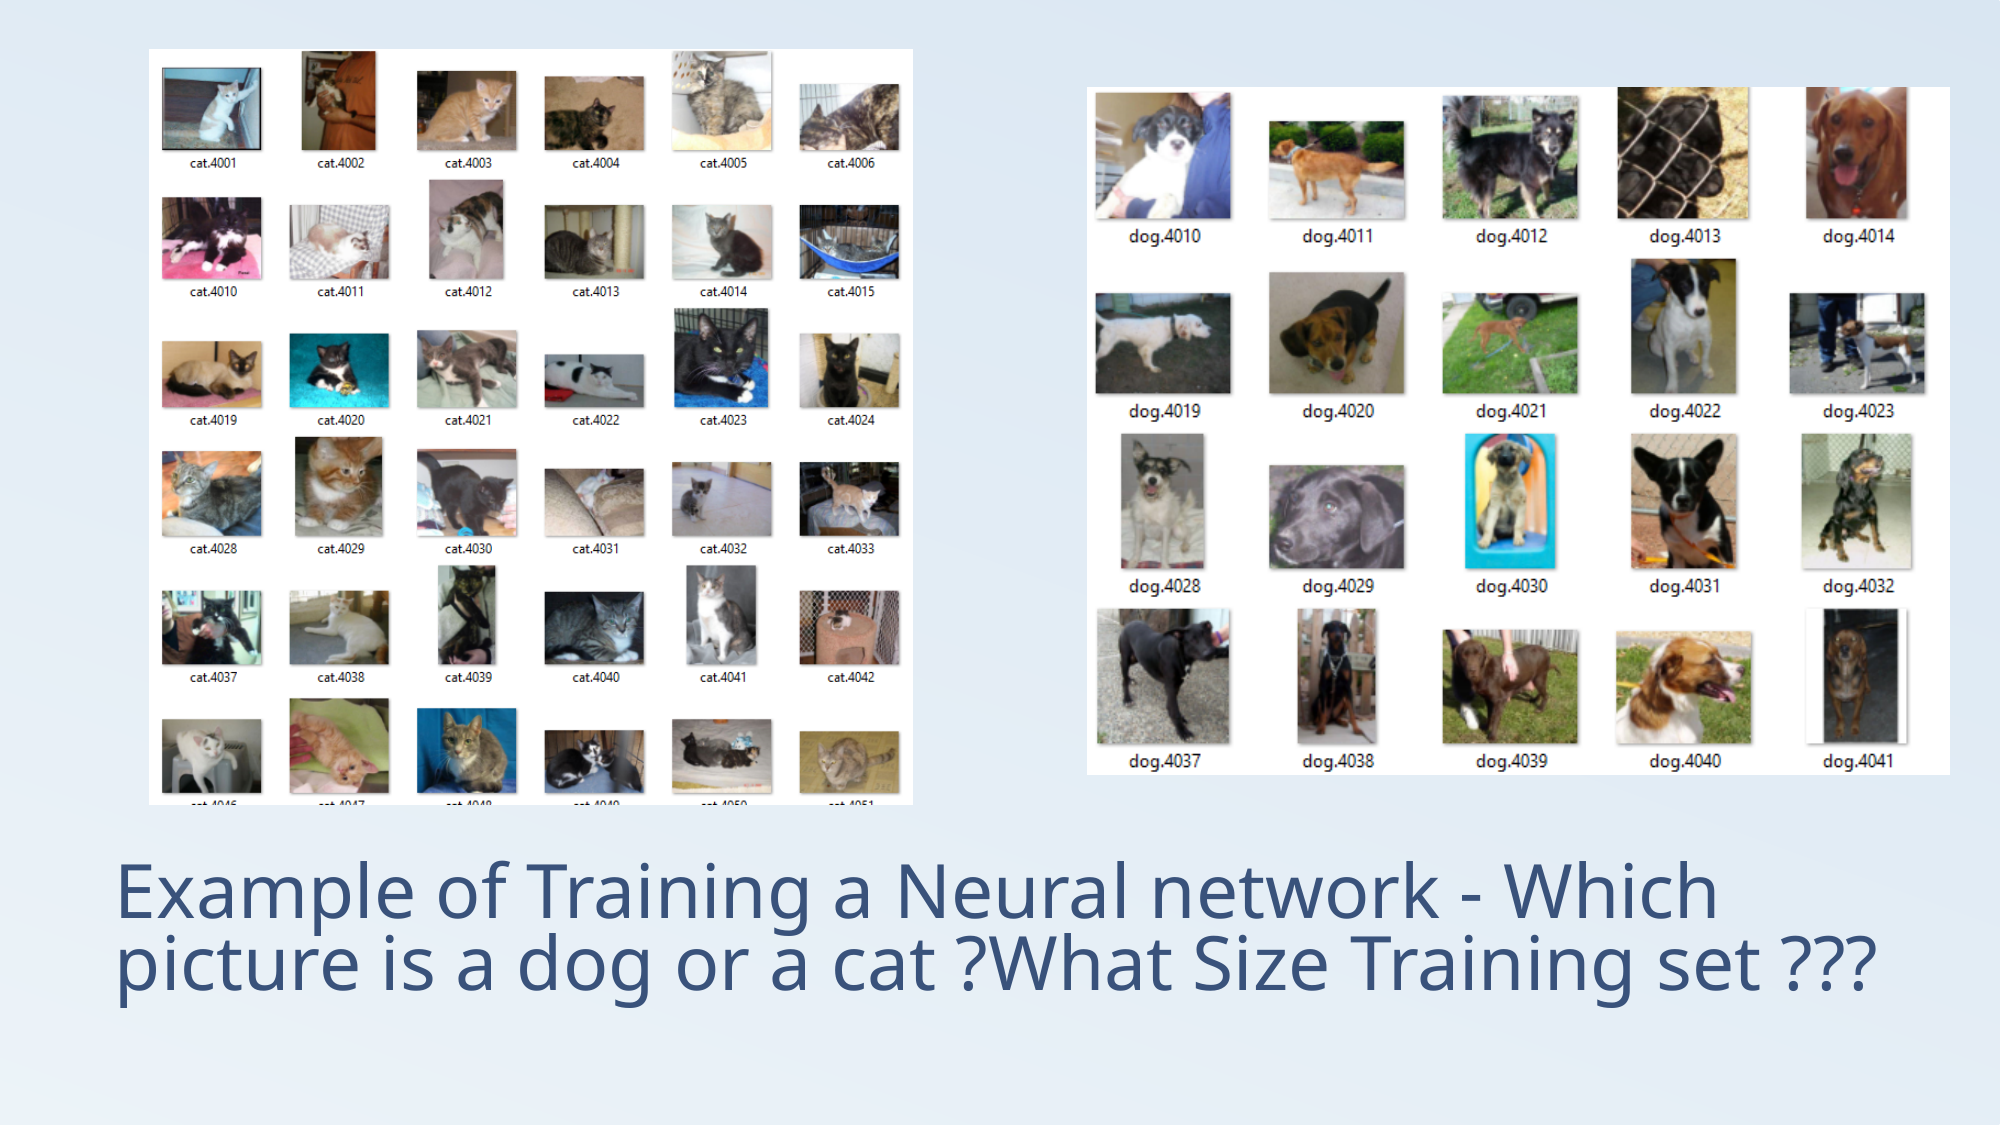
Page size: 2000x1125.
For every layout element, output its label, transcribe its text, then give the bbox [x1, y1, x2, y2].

picture [1087, 87, 1950, 775]
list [149, 49, 913, 805]
title Example of Training a Neural network - Which picture is a dog or a cat ?What Size Training set ??? [99, 837, 1900, 1013]
